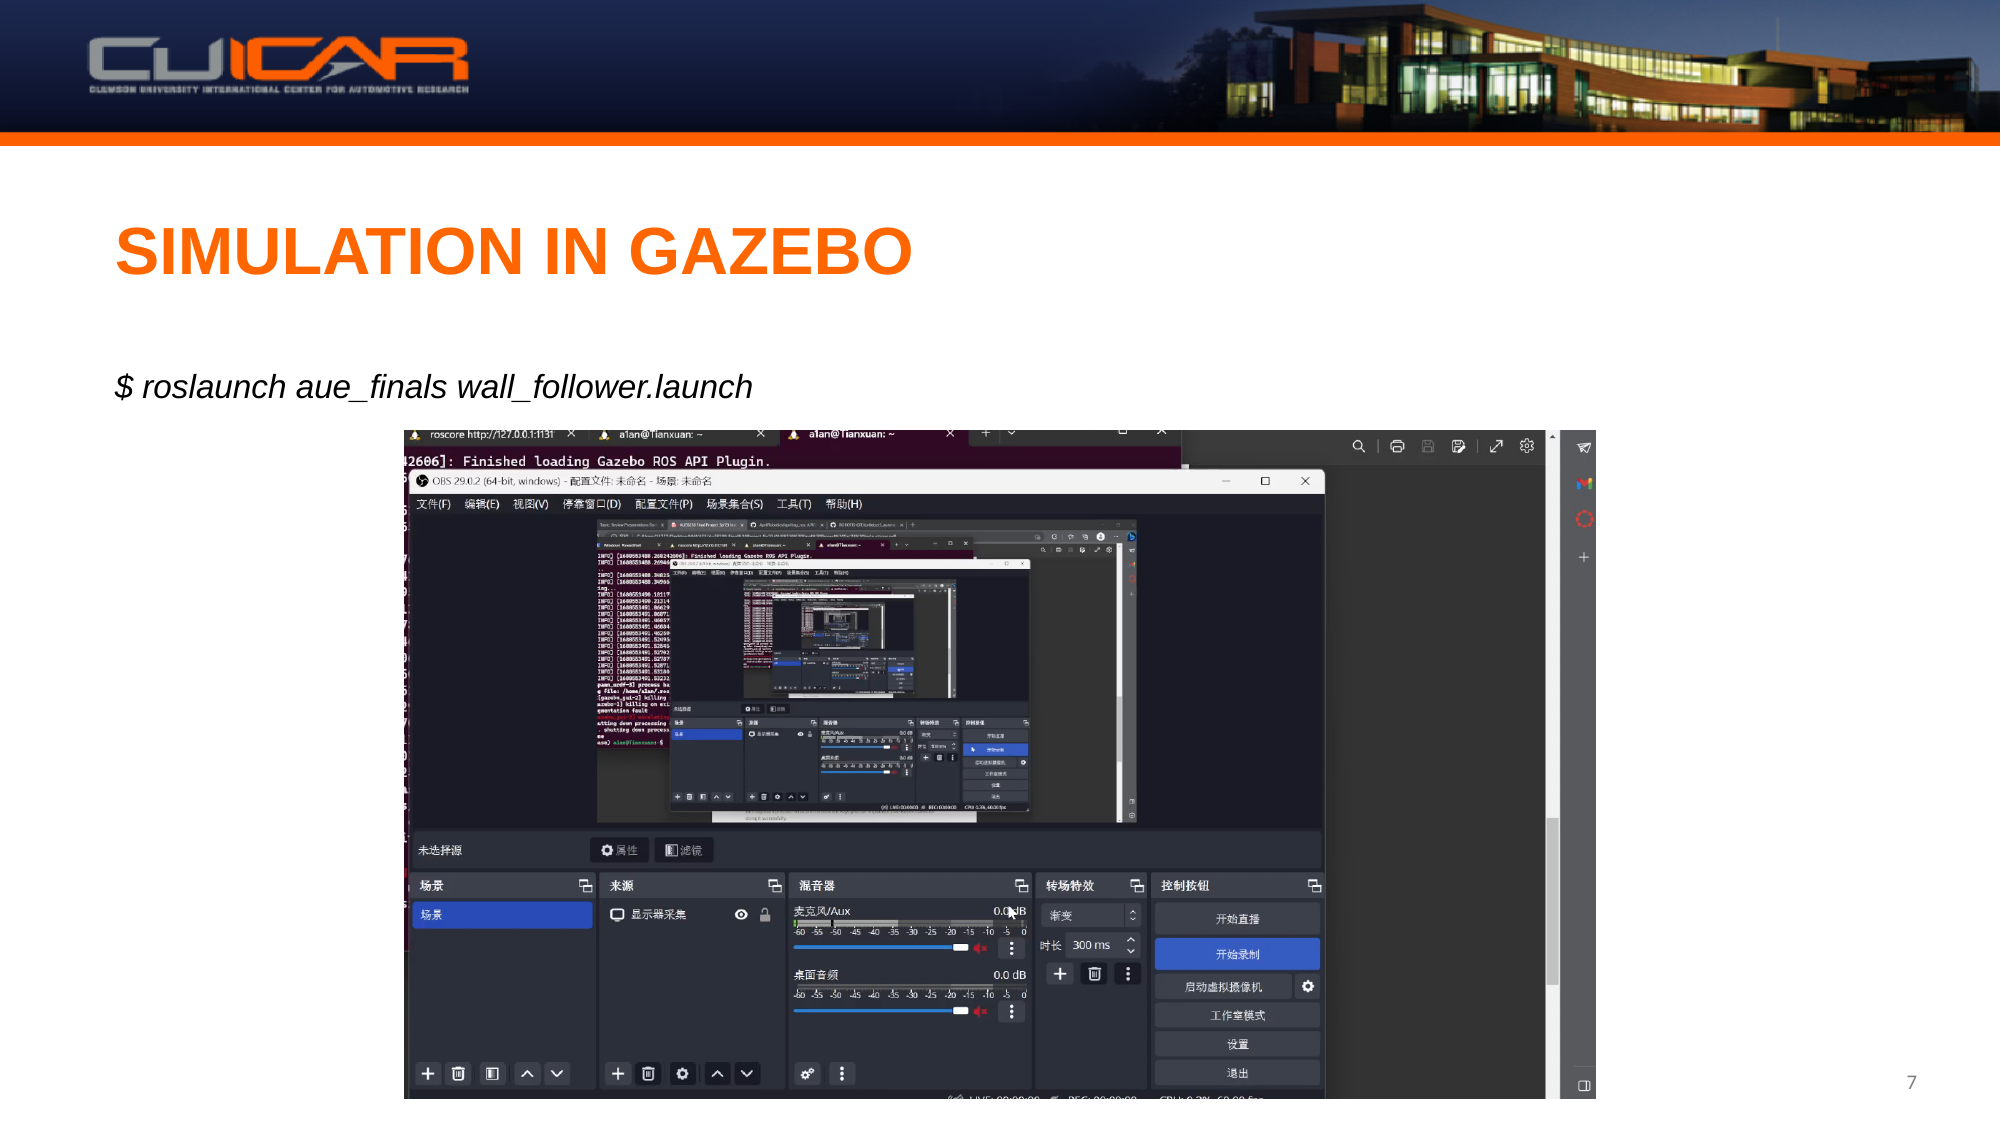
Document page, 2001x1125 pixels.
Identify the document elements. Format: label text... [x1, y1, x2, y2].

text_box $ roslaunch aue_finals wall_follower.launch [99, 358, 1100, 413]
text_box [403, 429, 1597, 1100]
title SIMULATION IN GAZEBO [99, 174, 1900, 320]
picture [0, 0, 2000, 146]
